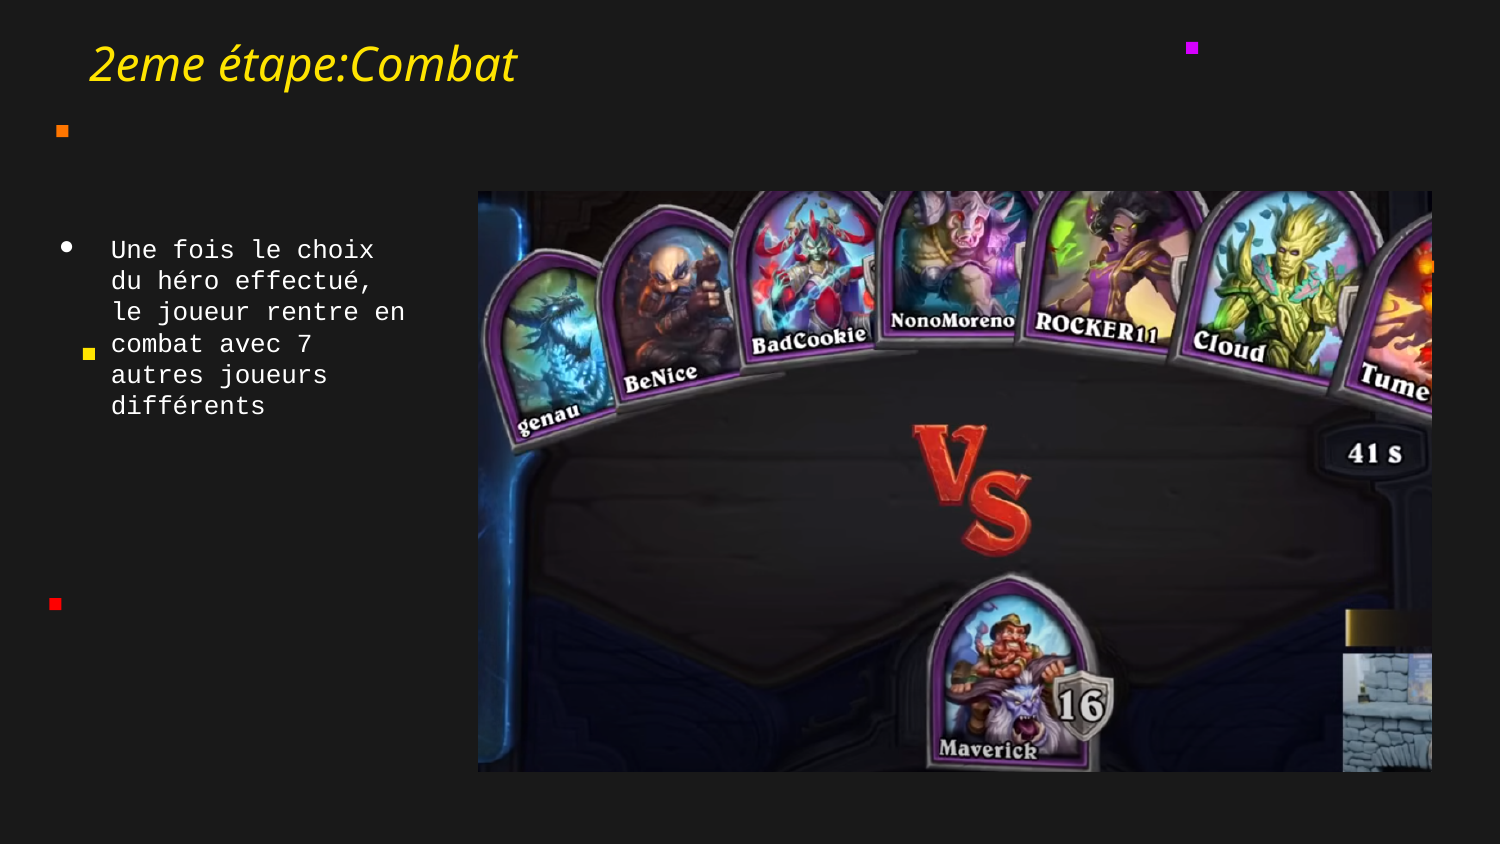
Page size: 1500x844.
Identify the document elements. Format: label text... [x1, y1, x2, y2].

picture [478, 191, 1432, 772]
list Une fois le choix du héro effectué, le joueur rentre en combat avec 7 autres joueurs différents [20, 217, 421, 681]
title 2eme étape:Combat [74, 18, 1338, 95]
